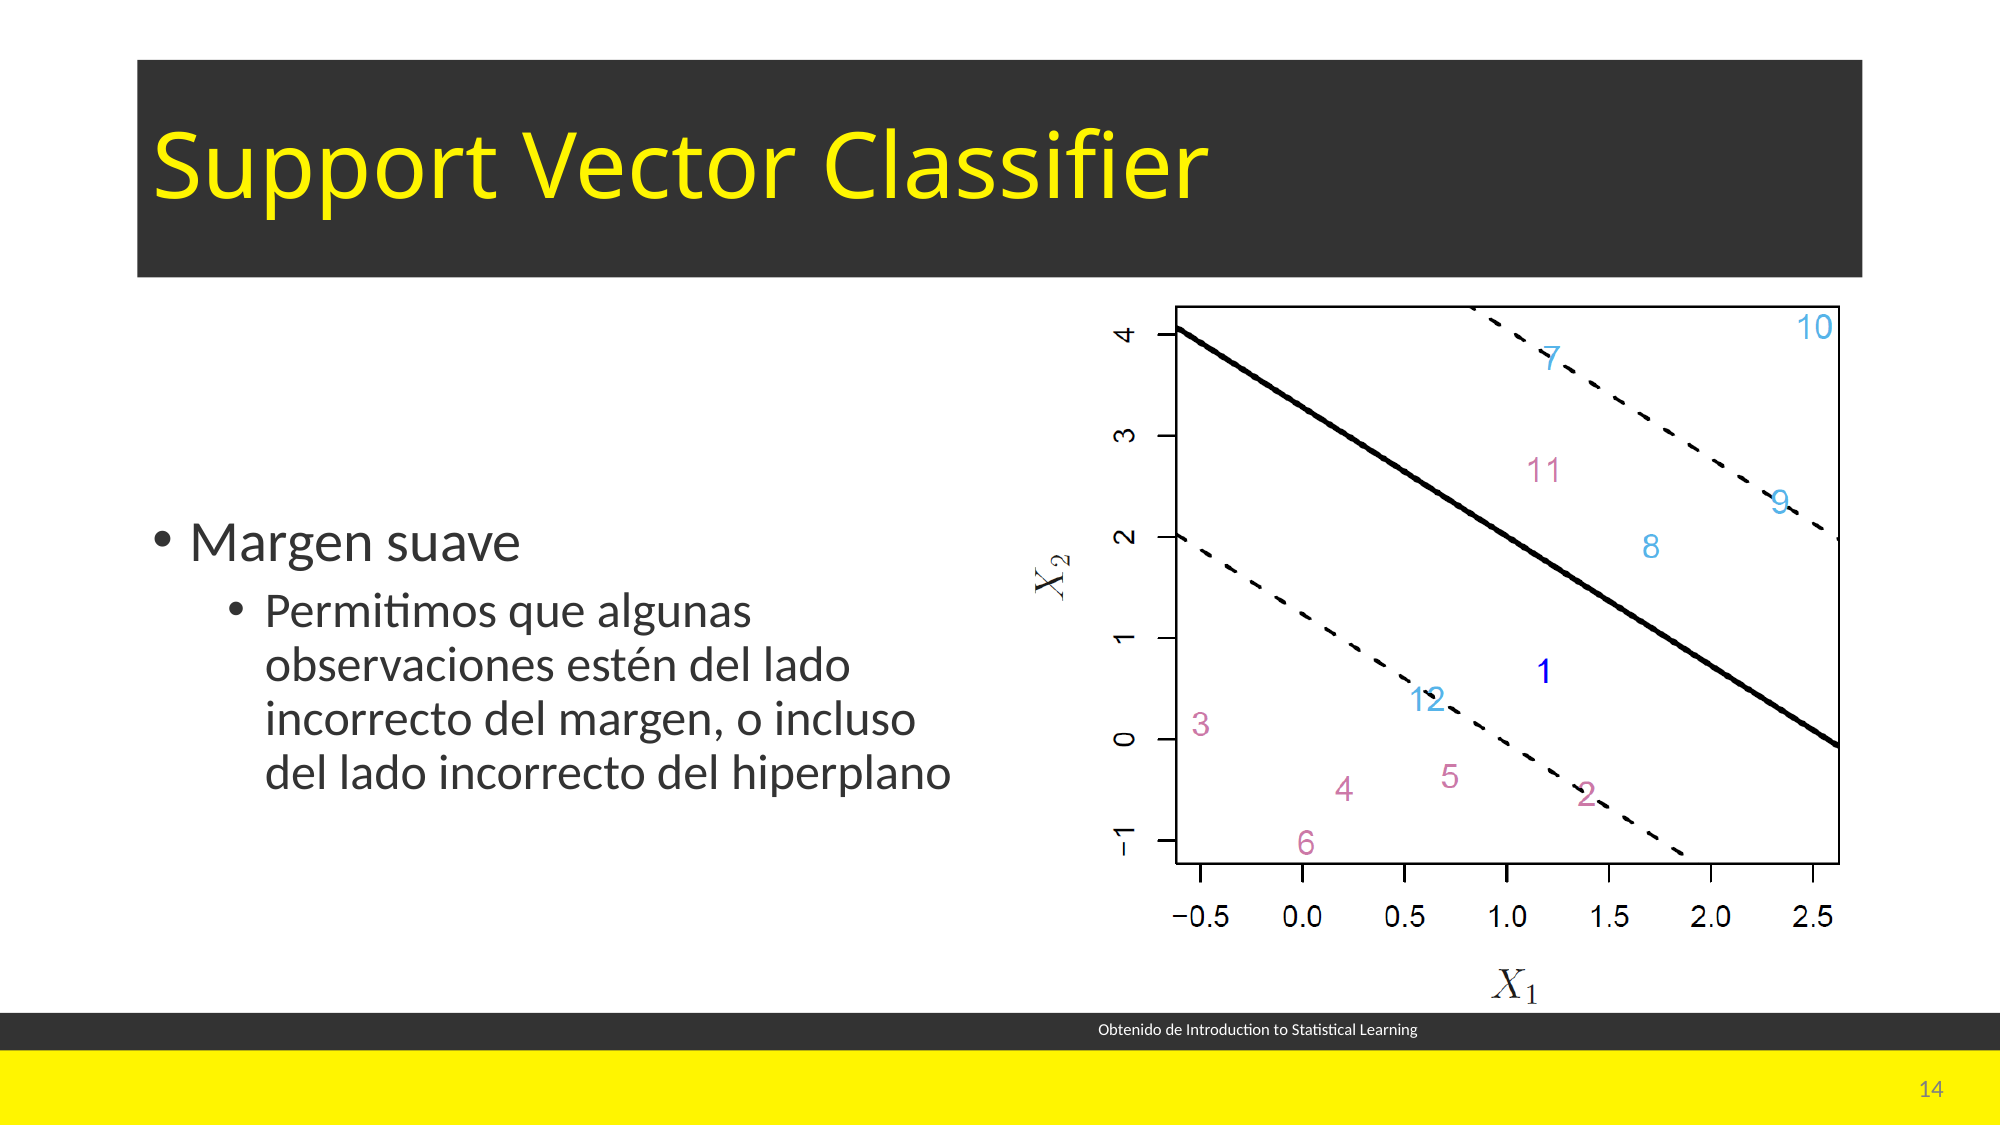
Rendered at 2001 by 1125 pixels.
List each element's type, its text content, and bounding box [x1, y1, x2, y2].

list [1029, 299, 1846, 1012]
title Support Vector Classifier [137, 59, 1863, 278]
text_box Obtenido de Introduction to Statistical Learning [1083, 1012, 1434, 1046]
list Margen suave Permitimos que algunas observaciones estén del lado incorrecto del margen, o incluso del lado incorrecto del hiperplano [137, 299, 988, 1012]
